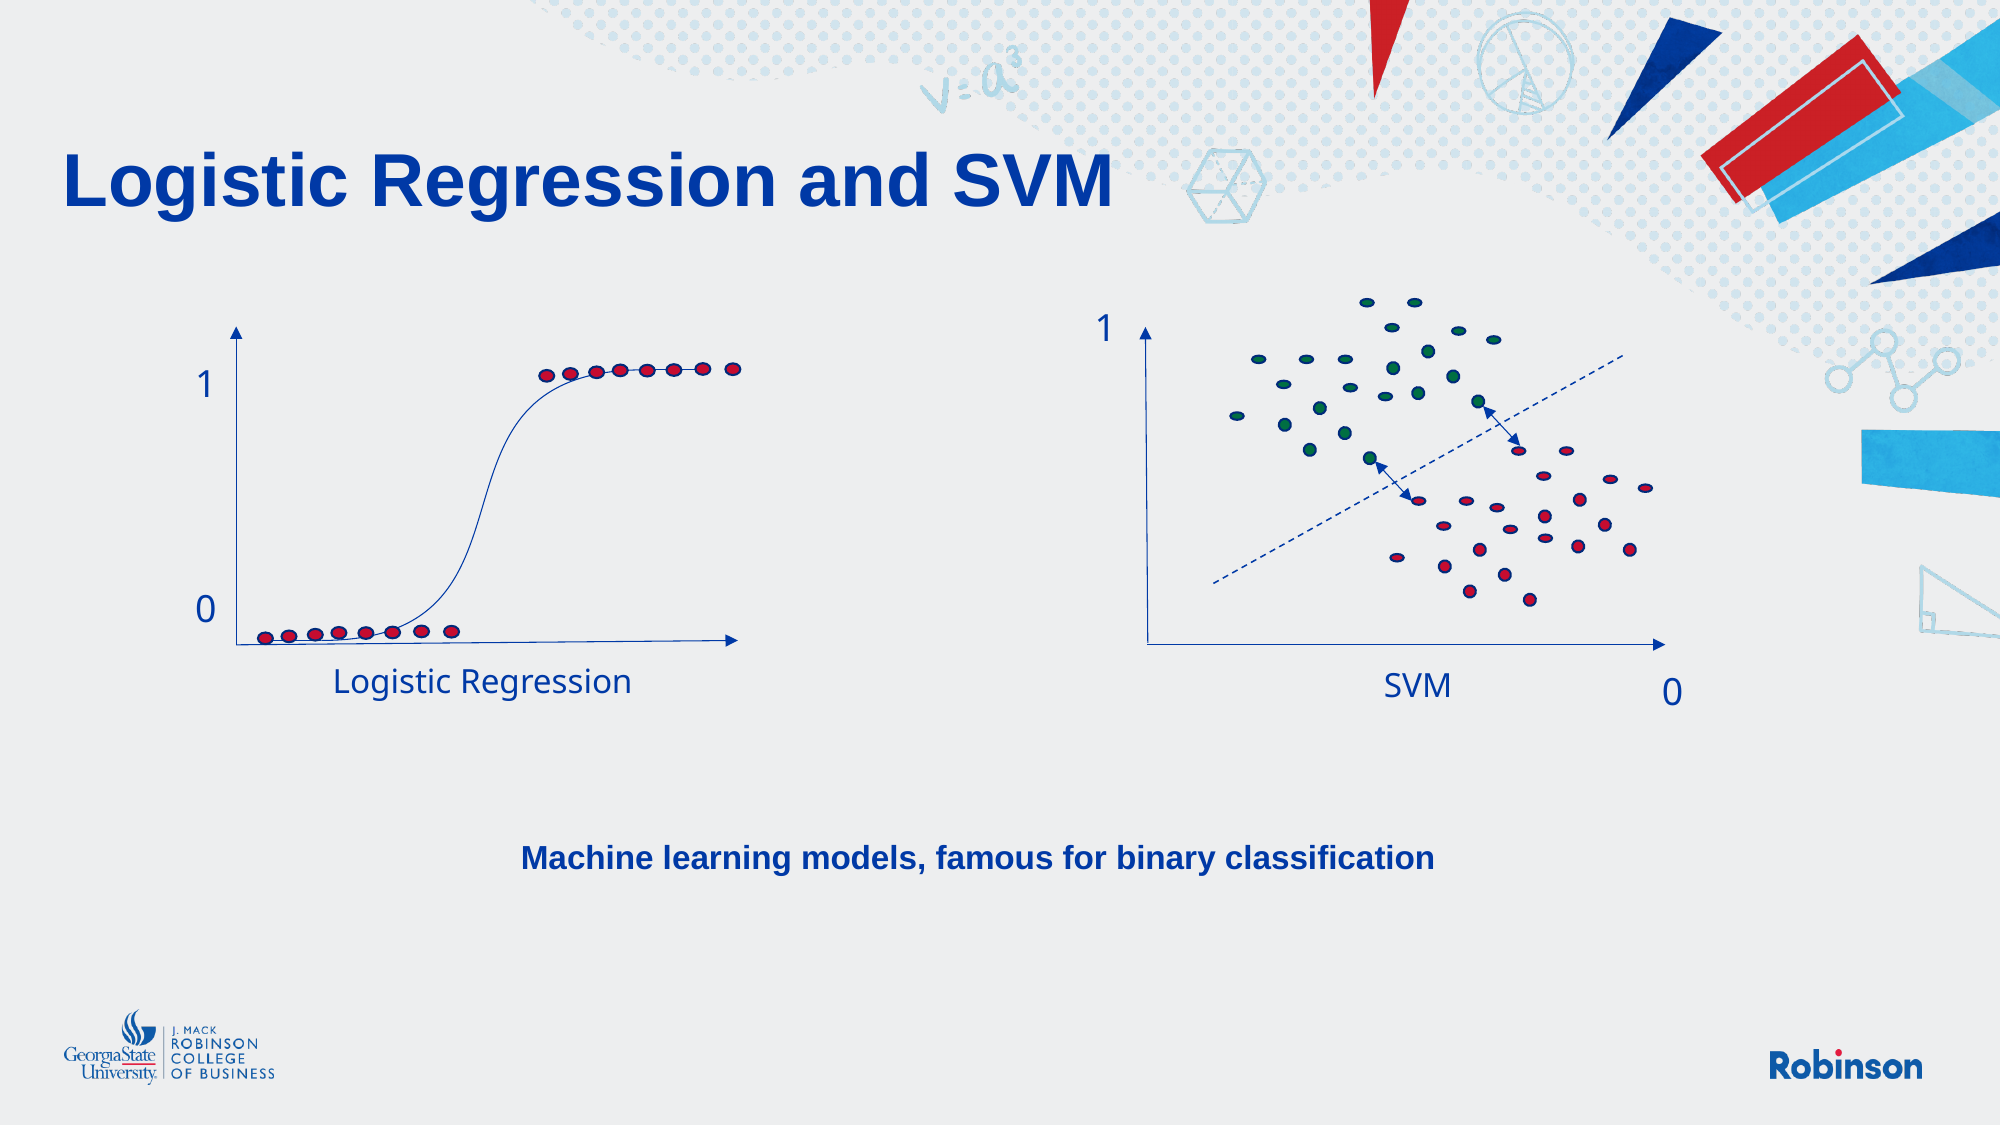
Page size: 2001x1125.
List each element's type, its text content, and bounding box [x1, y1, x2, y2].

list Machine learning models, famous for binary classification [80, 286, 1877, 972]
picture [0, 0, 2000, 1125]
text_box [181, 326, 741, 709]
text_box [1080, 296, 1698, 721]
title Logistic Regression and SVM [62, 141, 1938, 223]
